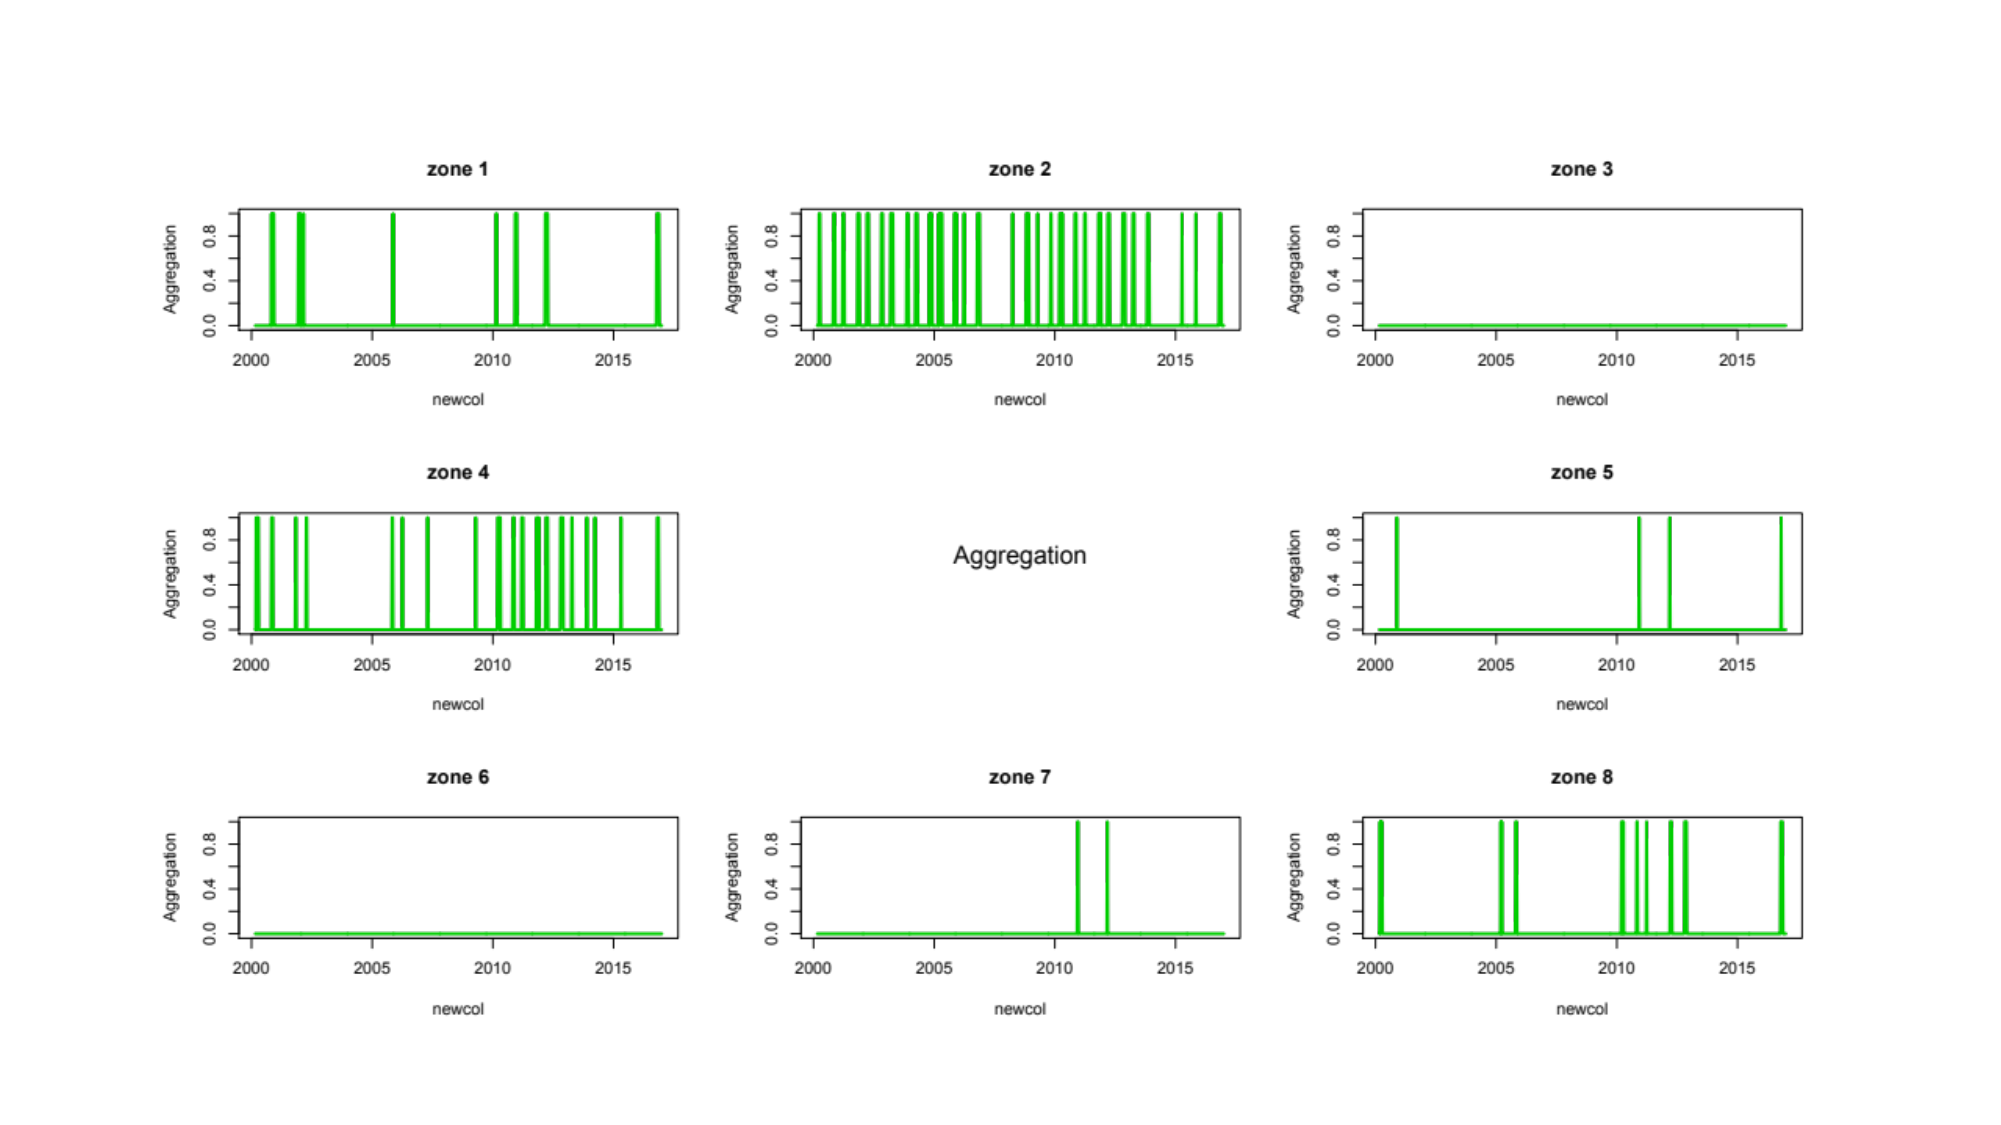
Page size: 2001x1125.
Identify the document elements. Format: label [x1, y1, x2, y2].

picture [158, 88, 1842, 1037]
